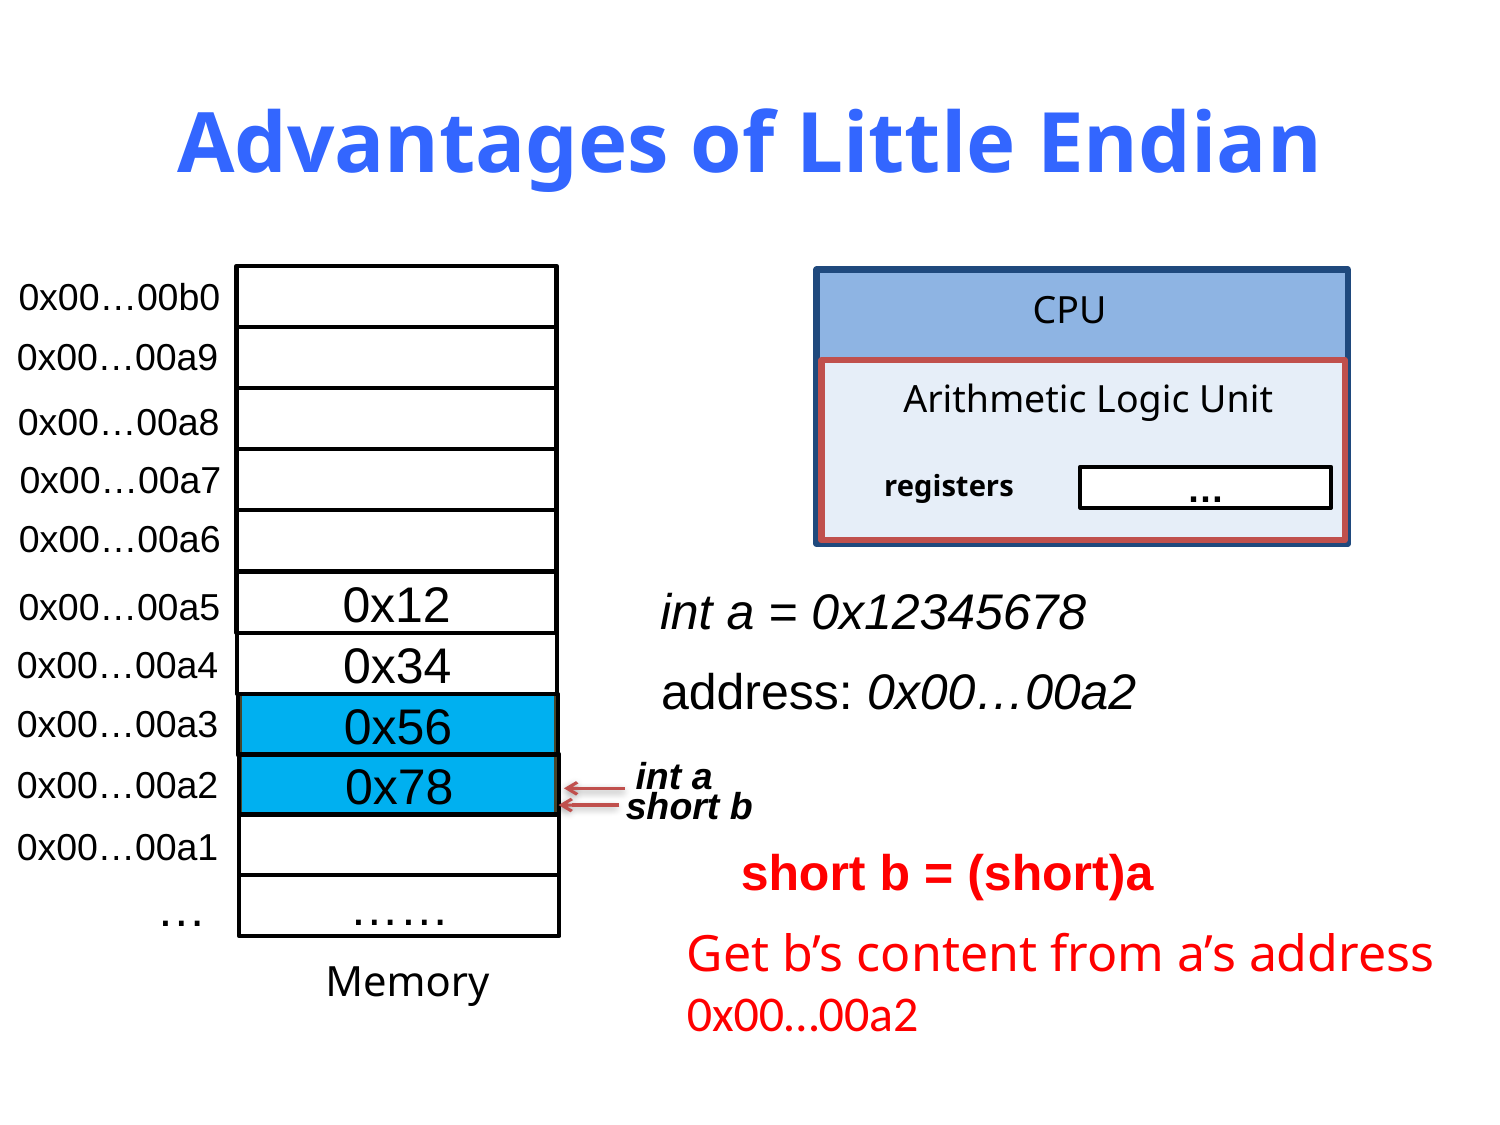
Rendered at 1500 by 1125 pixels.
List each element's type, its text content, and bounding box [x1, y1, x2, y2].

text_box 0x00…00a1 [1, 815, 233, 876]
text_box …… [237, 873, 561, 938]
text_box int a = 0x12345678 [645, 572, 1102, 648]
text_box 0x00…00a7 [4, 448, 236, 509]
text_box Get b’s content from a’s address 0x00…00a2 [672, 914, 1463, 1049]
text_box [234, 508, 559, 574]
text_box [234, 264, 559, 329]
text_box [816, 269, 1348, 545]
text_box 0x00…00a4 [1, 633, 233, 694]
text_box 0x78 [237, 752, 561, 812]
text_box [237, 812, 561, 873]
text_box 0x00…00a6 [3, 507, 236, 568]
text_box 0x00…00a2 [1, 753, 233, 814]
title Advantages of Little Endian [75, 45, 1425, 233]
text_box [235, 390, 559, 451]
text_box [236, 451, 559, 508]
text_box int a [620, 744, 728, 773]
text_box 0x00…00a5 [3, 575, 235, 635]
text_box short b = (short)a [726, 833, 1169, 909]
text_box 0x12 [234, 574, 559, 631]
text_box 0x00…00a9 [1, 325, 233, 386]
text_box 0x56 [236, 692, 560, 757]
text_box 0x00…00b0 [3, 265, 235, 326]
text_box [234, 329, 559, 390]
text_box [558, 774, 770, 836]
text_box Memory [310, 947, 505, 1012]
text_box 0x00…00a3 [1, 694, 233, 752]
text_box 0x34 [235, 631, 559, 696]
text_box … [141, 876, 221, 945]
text_box 0x00…00a8 [2, 390, 235, 450]
text_box address: 0x00…00a2 [646, 652, 1152, 787]
